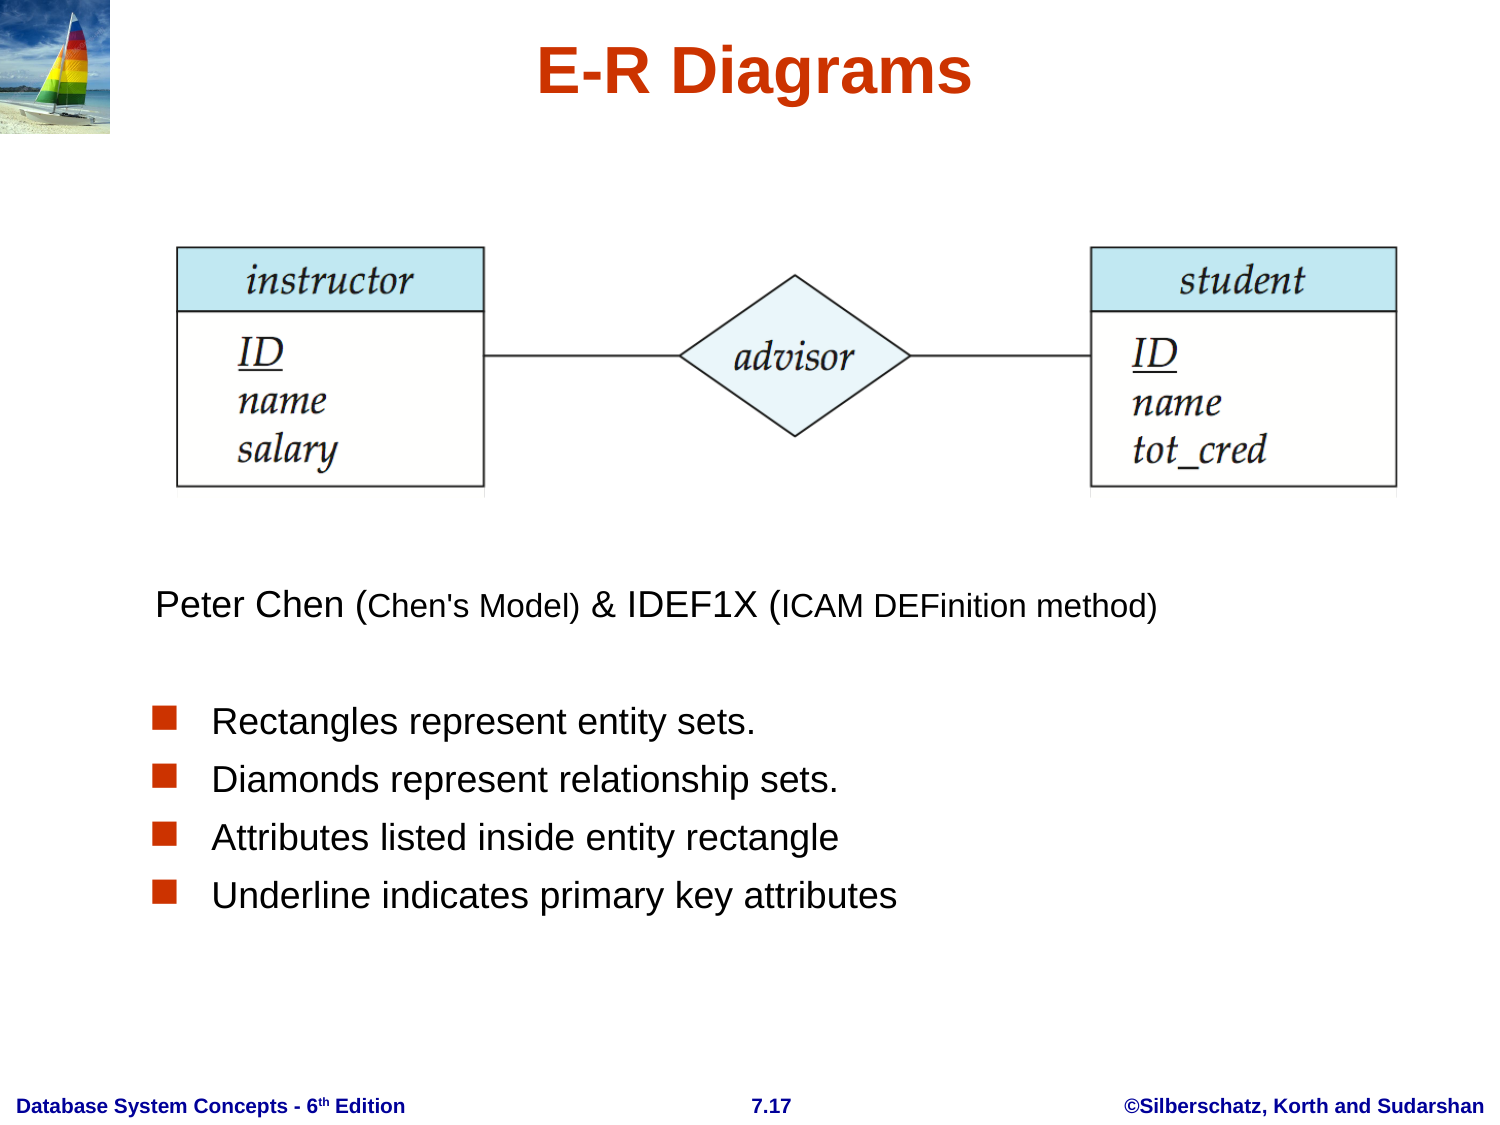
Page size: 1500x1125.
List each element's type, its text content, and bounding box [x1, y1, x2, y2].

text_box Peter Chen (Chen's Model) & IDEF1X (ICAM DEFinition method) Rectangles represent entity sets. Diamonds represent relationship sets. Attributes listed inside entity rectangle Underline indicates primary key attributes [140, 573, 1500, 1038]
picture [176, 246, 1401, 498]
picture [0, 0, 110, 134]
title E-R Diagrams [76, 13, 1434, 115]
